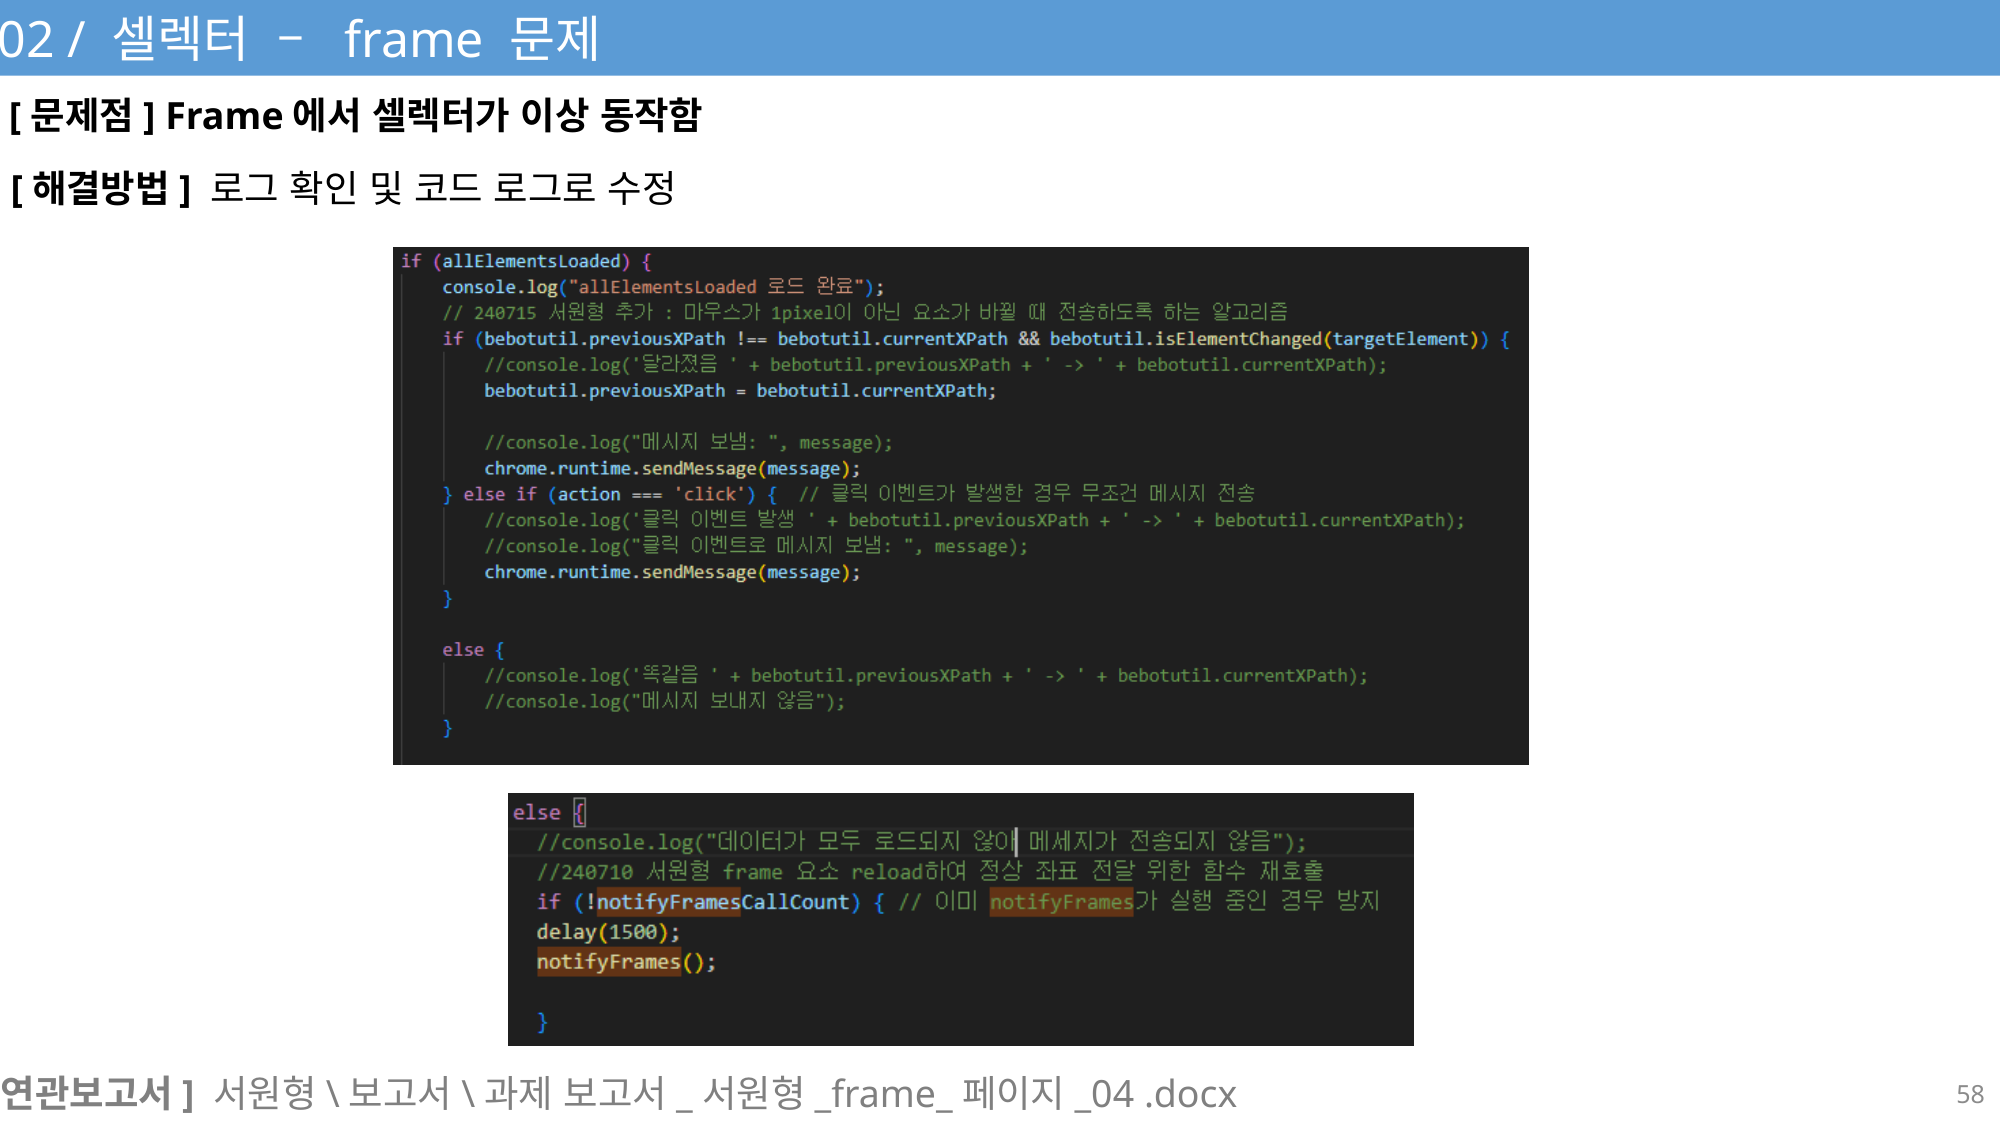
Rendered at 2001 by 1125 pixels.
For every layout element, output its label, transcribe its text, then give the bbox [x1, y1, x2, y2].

picture [393, 247, 1529, 765]
text_box [해결방법] 로그 확인 및 코드 로그로 수정 [0, 157, 692, 218]
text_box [0, 0, 2000, 76]
text_box [연관보고서] 서원형\보고서\과제 보고서_서원형_frame_페이지_04 .docx [0, 1062, 1253, 1123]
picture [508, 793, 1414, 1046]
text_box [문제점] Frame에서 셀렉터가 이상 동작함 [0, 84, 719, 145]
slide_number 58 [1550, 1065, 2000, 1125]
